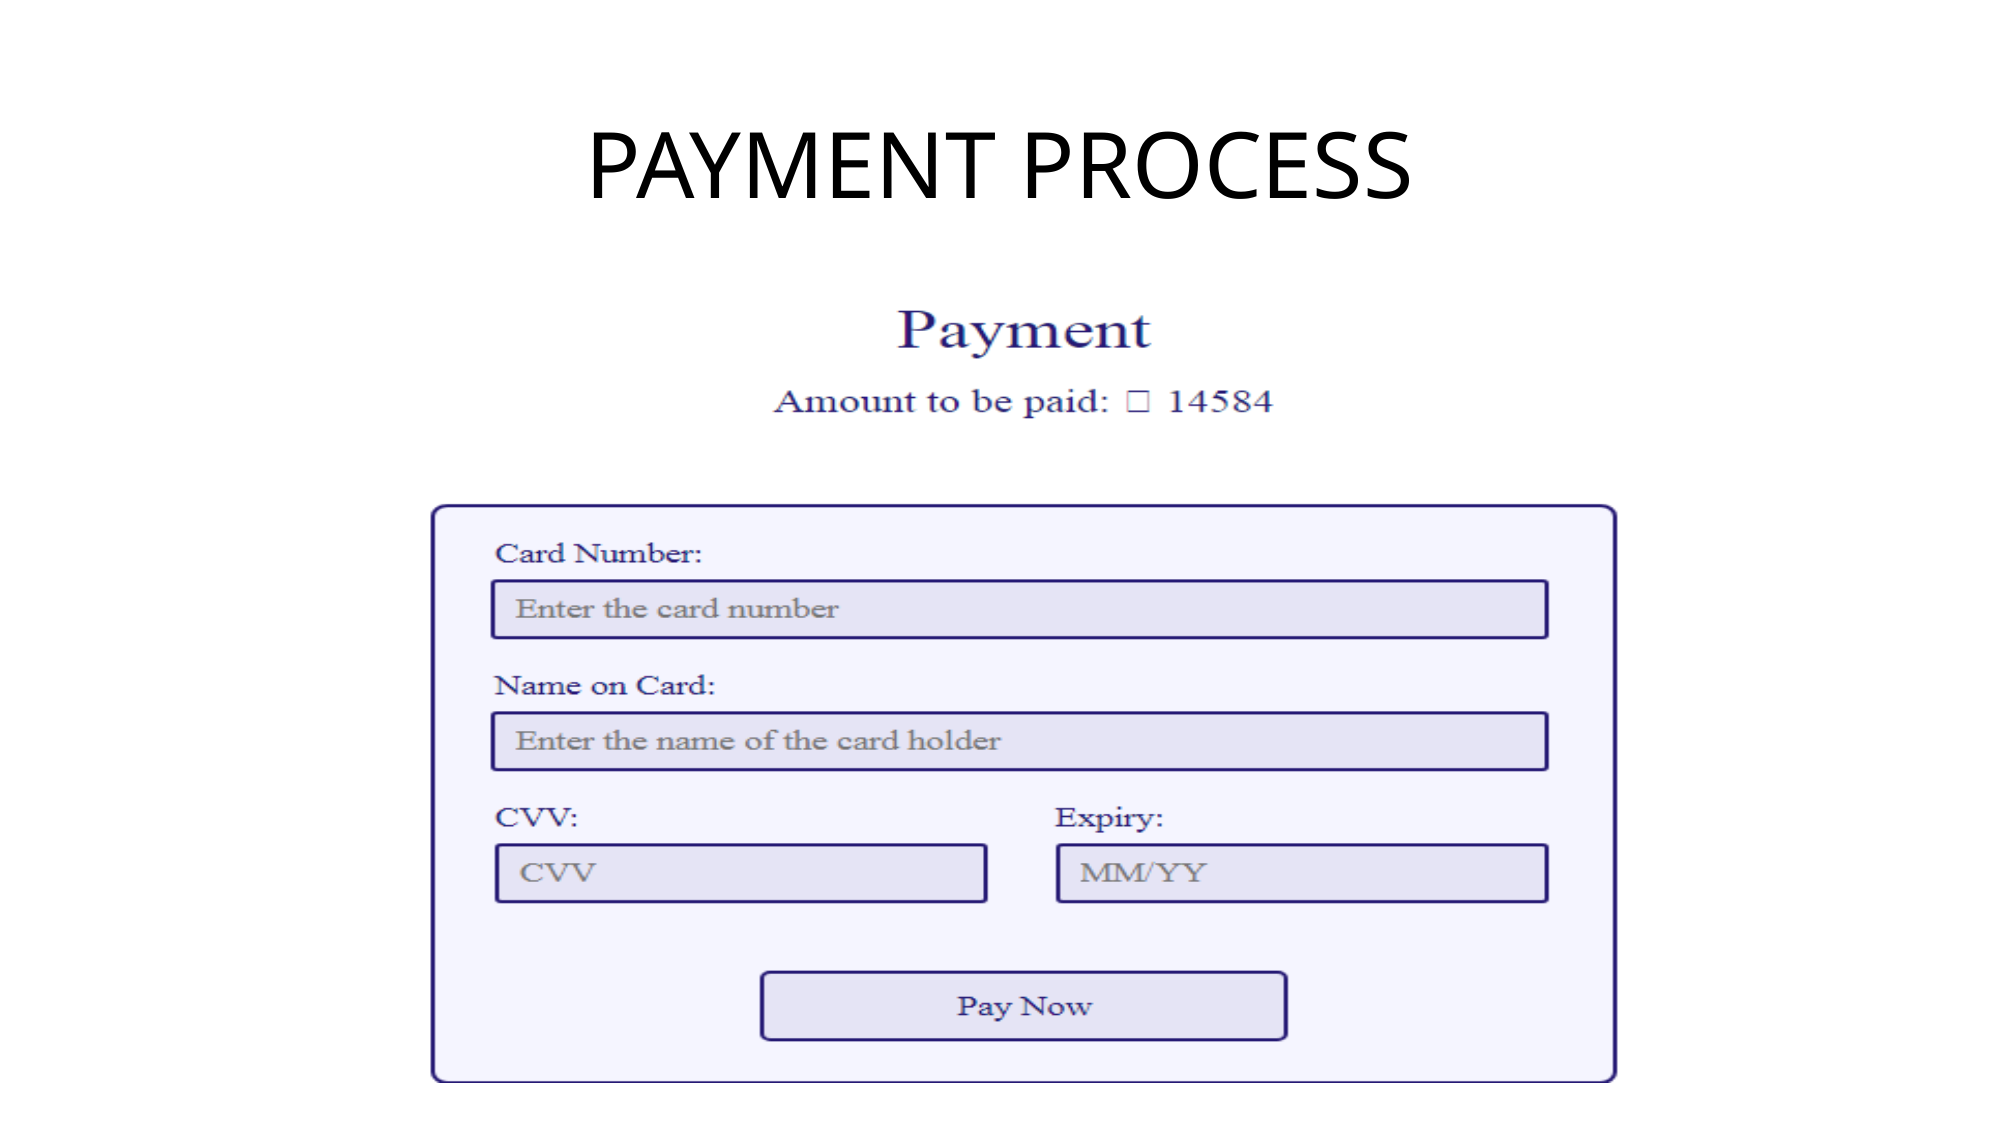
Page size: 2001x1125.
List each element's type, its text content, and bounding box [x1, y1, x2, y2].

title PAYMENT PROCESS [137, 59, 1863, 278]
picture [334, 265, 1657, 1083]
